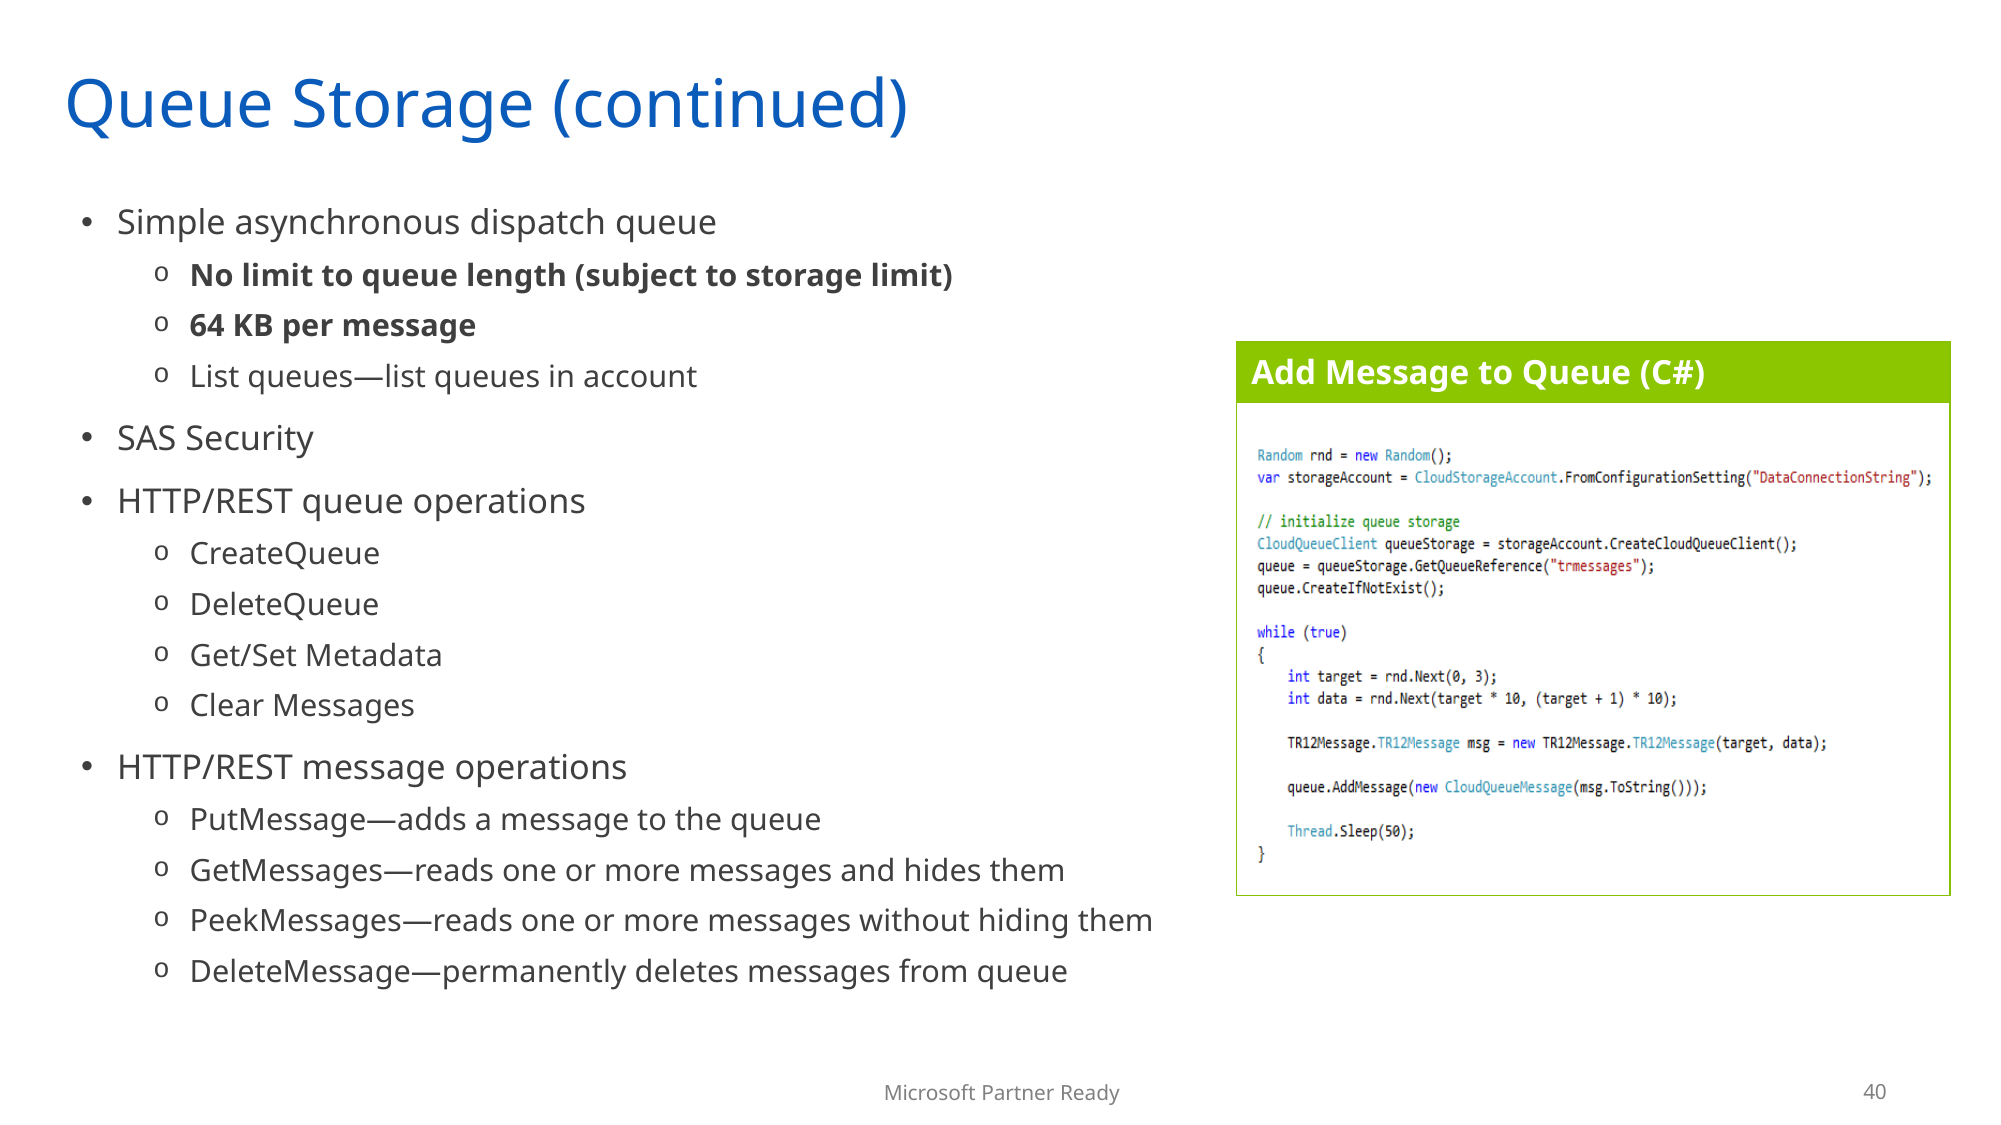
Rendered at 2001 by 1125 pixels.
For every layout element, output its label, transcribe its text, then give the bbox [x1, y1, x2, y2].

table_header Add Message to Queue (C#) [1237, 343, 1949, 402]
title Queue Storage (continued) [49, 49, 1899, 162]
slide_number 40 [1451, 1062, 1902, 1123]
picture [1250, 440, 1939, 874]
table_cell [1237, 403, 1949, 895]
list Simple asynchronous dispatch queue No limit to queue length (subject to storage limit) 64 KB per message List queues—list queues in account SAS Security HTTP/REST queue operations CreateQueue DeleteQueue Get/Set Metadata Clear Messages HTTP/REST message operations PutMessage—adds a message to the queue GetMessages—reads one or more messages and hides them PeekMessages—reads one or more messages without hiding them DeleteMessage—permanently deletes messages from queue [66, 187, 1225, 1001]
